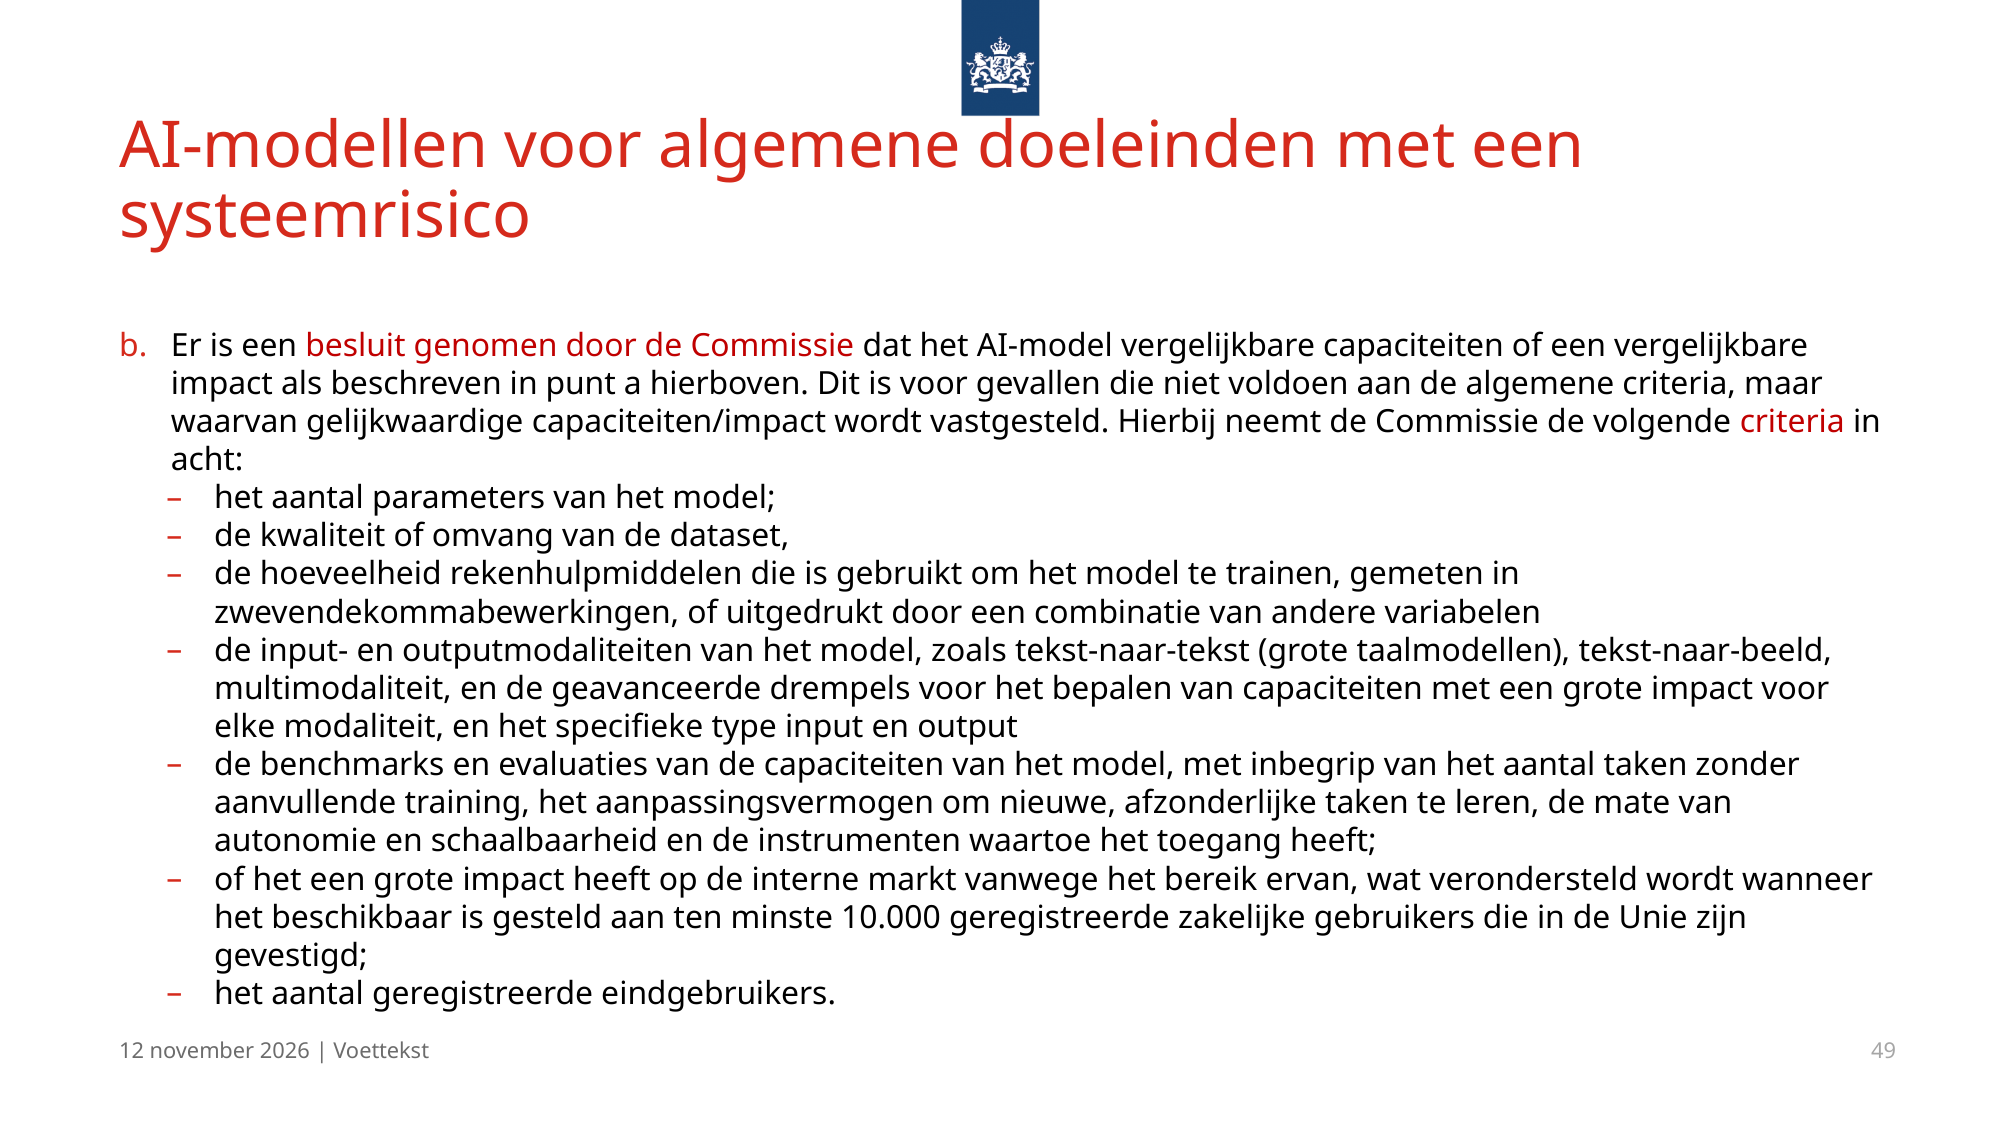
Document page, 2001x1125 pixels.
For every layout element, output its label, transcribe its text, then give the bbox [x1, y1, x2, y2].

slide_number 49 [1074, 1020, 1897, 1074]
footer 13 december 2024 | Voettekst [104, 1020, 925, 1074]
list Er is een besluit genomen door de Commissie dat het AI-model vergelijkbare capaciteiten of een vergelijkbare impact als beschreven in punt a hierboven. Dit is voor gevallen die niet voldoen aan de algemene criteria, maar waarvan gelijkwaardige capaciteiten/impact wordt vastgesteld. Hierbij neemt de Commissie de volgende criteria in acht: het aantal parameters van het model; de kwaliteit of omvang van de dataset, de hoeveelheid rekenhulpmiddelen die is gebruikt om het model te trainen, gemeten in zwevendekommabewerkingen, of uitgedrukt door een combinatie van andere variabelen de input- en outputmodaliteiten van het model, zoals tekst-naar-tekst (grote taalmodellen), tekst-naar-beeld, multimodaliteit, en de geavanceerde drempels voor het bepalen van capaciteiten met een grote impact voor elke modaliteit, en het specifieke type input en output de benchmarks en evaluaties van de capaciteiten van het model, met inbegrip van het aantal taken zonder aanvullende training, het aanpassingsvermogen om nieuwe, afzonderlijke taken te leren, de mate van autonomie en schaalbaarheid en de instrumenten waartoe het toegang heeft; of het een grote impact heeft op de interne markt vanwege het bereik ervan, wat verondersteld wordt wanneer het beschikbaar is gesteld aan ten minste 10.000 geregistreerde zakelijke gebruikers die in de Unie zijn gevestigd; het aantal geregistreerde eindgebruikers. [104, 316, 1897, 1021]
picture [0, 0, 2000, 174]
title AI-modellen voor algemene doeleinden met een systeemrisico [104, 104, 1897, 260]
